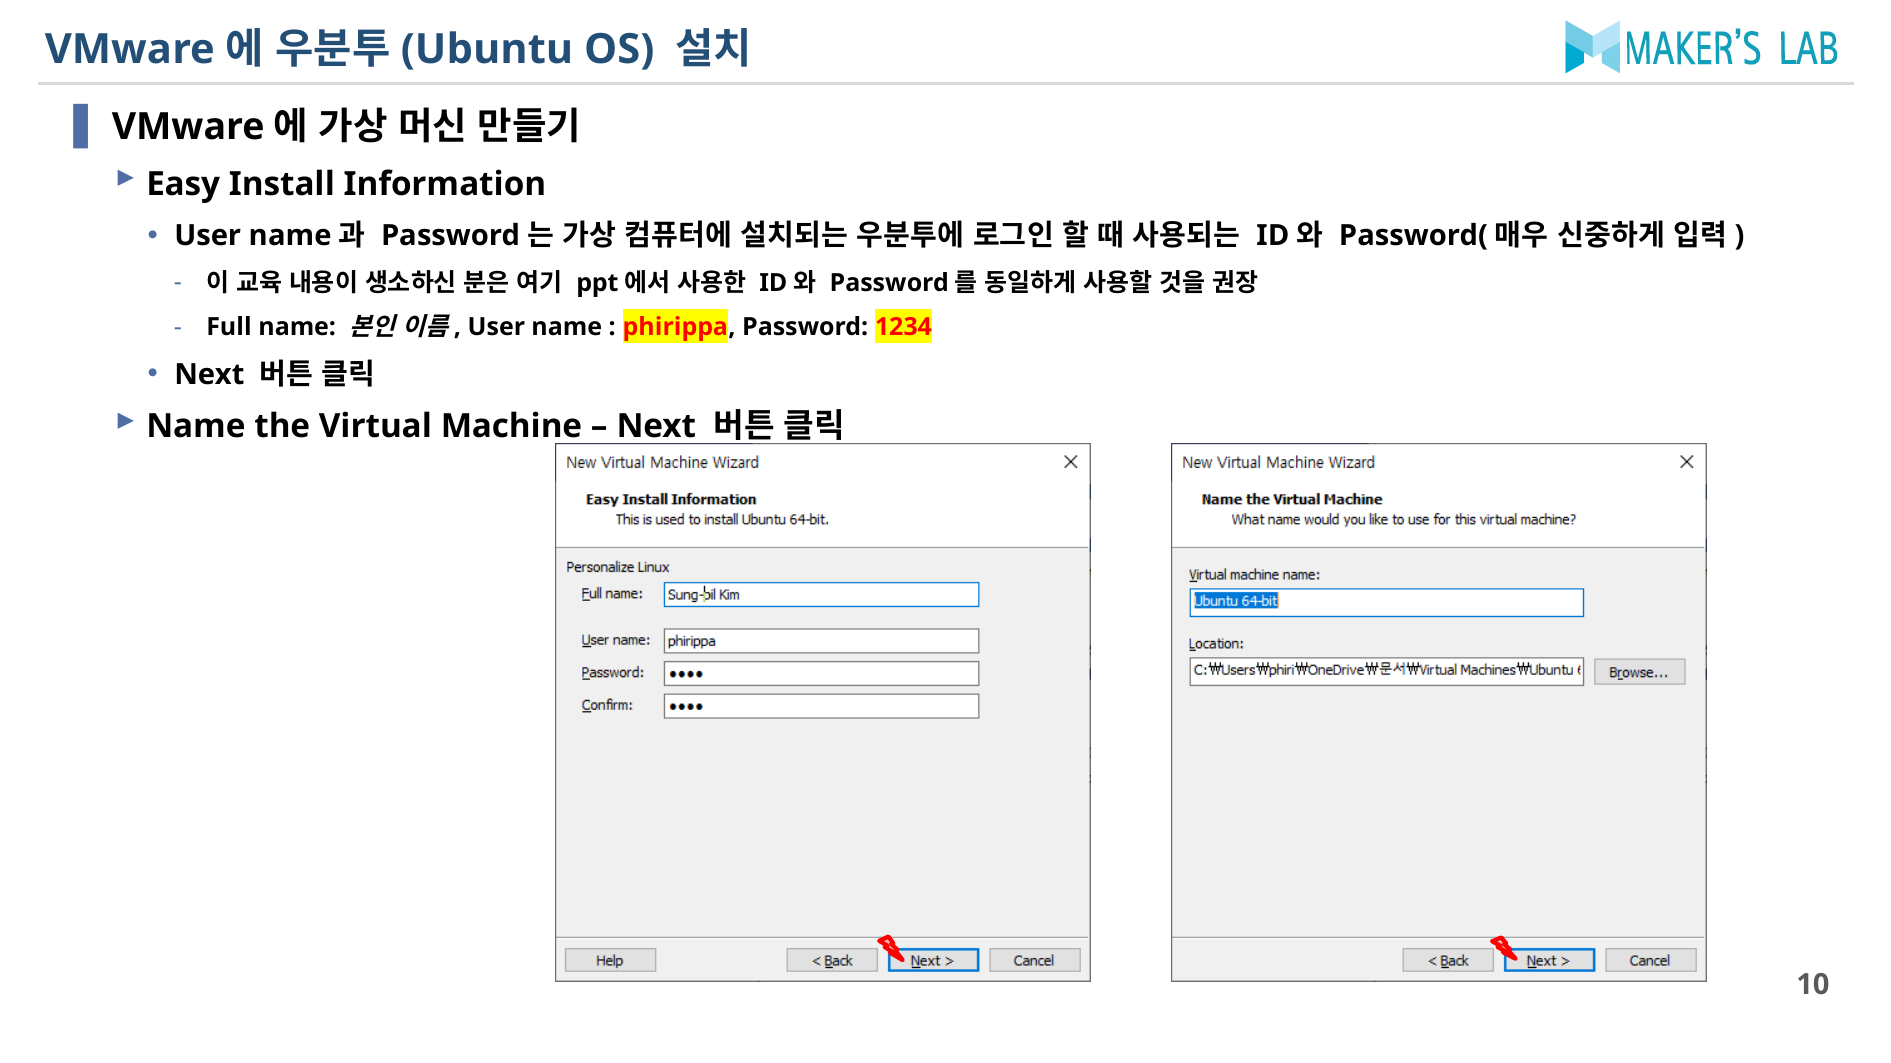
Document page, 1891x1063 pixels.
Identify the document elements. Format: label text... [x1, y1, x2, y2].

picture [1557, 10, 1845, 79]
title VMware에 우분투(Ubuntu OS) 설치 [29, 13, 1809, 80]
picture [1171, 443, 1707, 982]
slide_number 10 [1703, 956, 1845, 1014]
list VMware에 가상 머신 만들기 Easy Install Information User name과 Password는 가상 컴퓨터에 설치되는 우분투에 로그인 할 때 사용되는 ID와 Password(매우 신중하게 입력) 이 교육 내용이 생소하신 분은 여기 ppt에서 사용한 ID와 Password를 동일하게 사용할 것을 권장 Full name: 본인 이름, User name : phirippa, Password: 1234 Next 버튼 클릭 Name the Virtual Machine – Next 버튼 클릭 [43, 94, 1845, 382]
picture [554, 443, 1091, 982]
